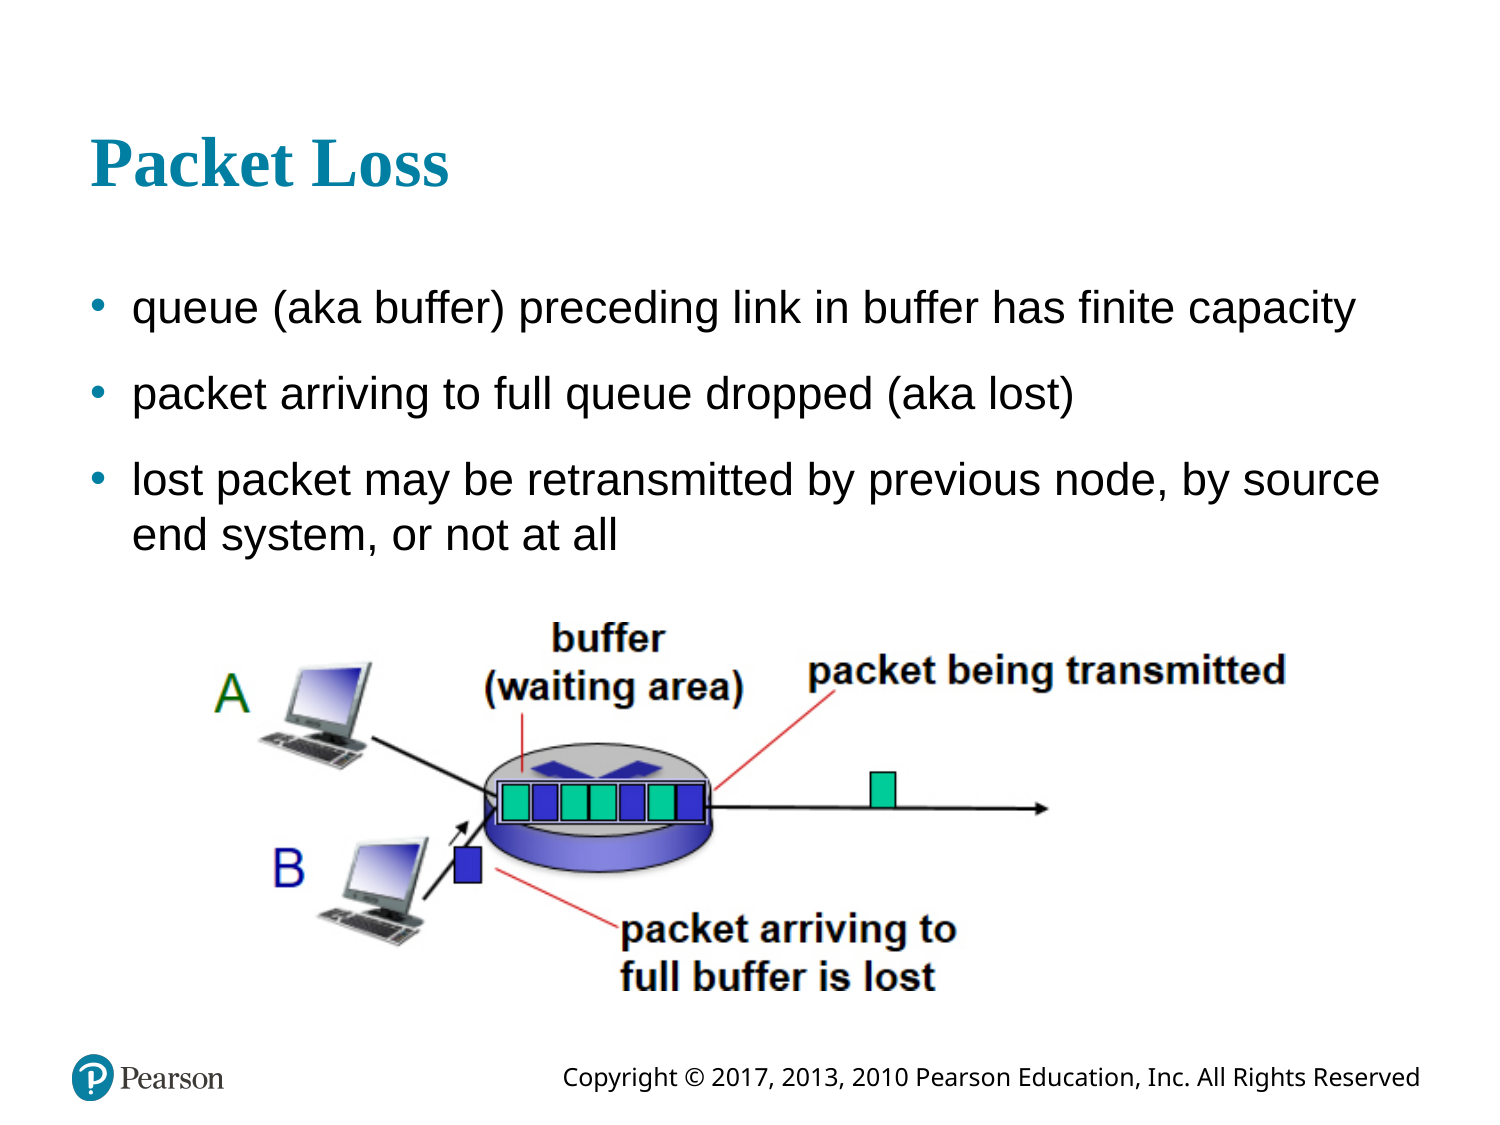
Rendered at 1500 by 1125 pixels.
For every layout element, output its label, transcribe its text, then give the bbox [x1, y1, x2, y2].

picture [72, 1054, 88, 1070]
title Packet Loss [75, 35, 1425, 216]
picture [80, 1063, 106, 1088]
list queue (aka buffer) preceding link in buffer has finite capacity packet arriving to full queue dropped (aka lost) lost packet may be retransmitted by previous node, by source end system, or not at all [75, 262, 1425, 571]
picture [72, 1087, 83, 1101]
picture [98, 1054, 224, 1101]
picture [213, 622, 1286, 991]
